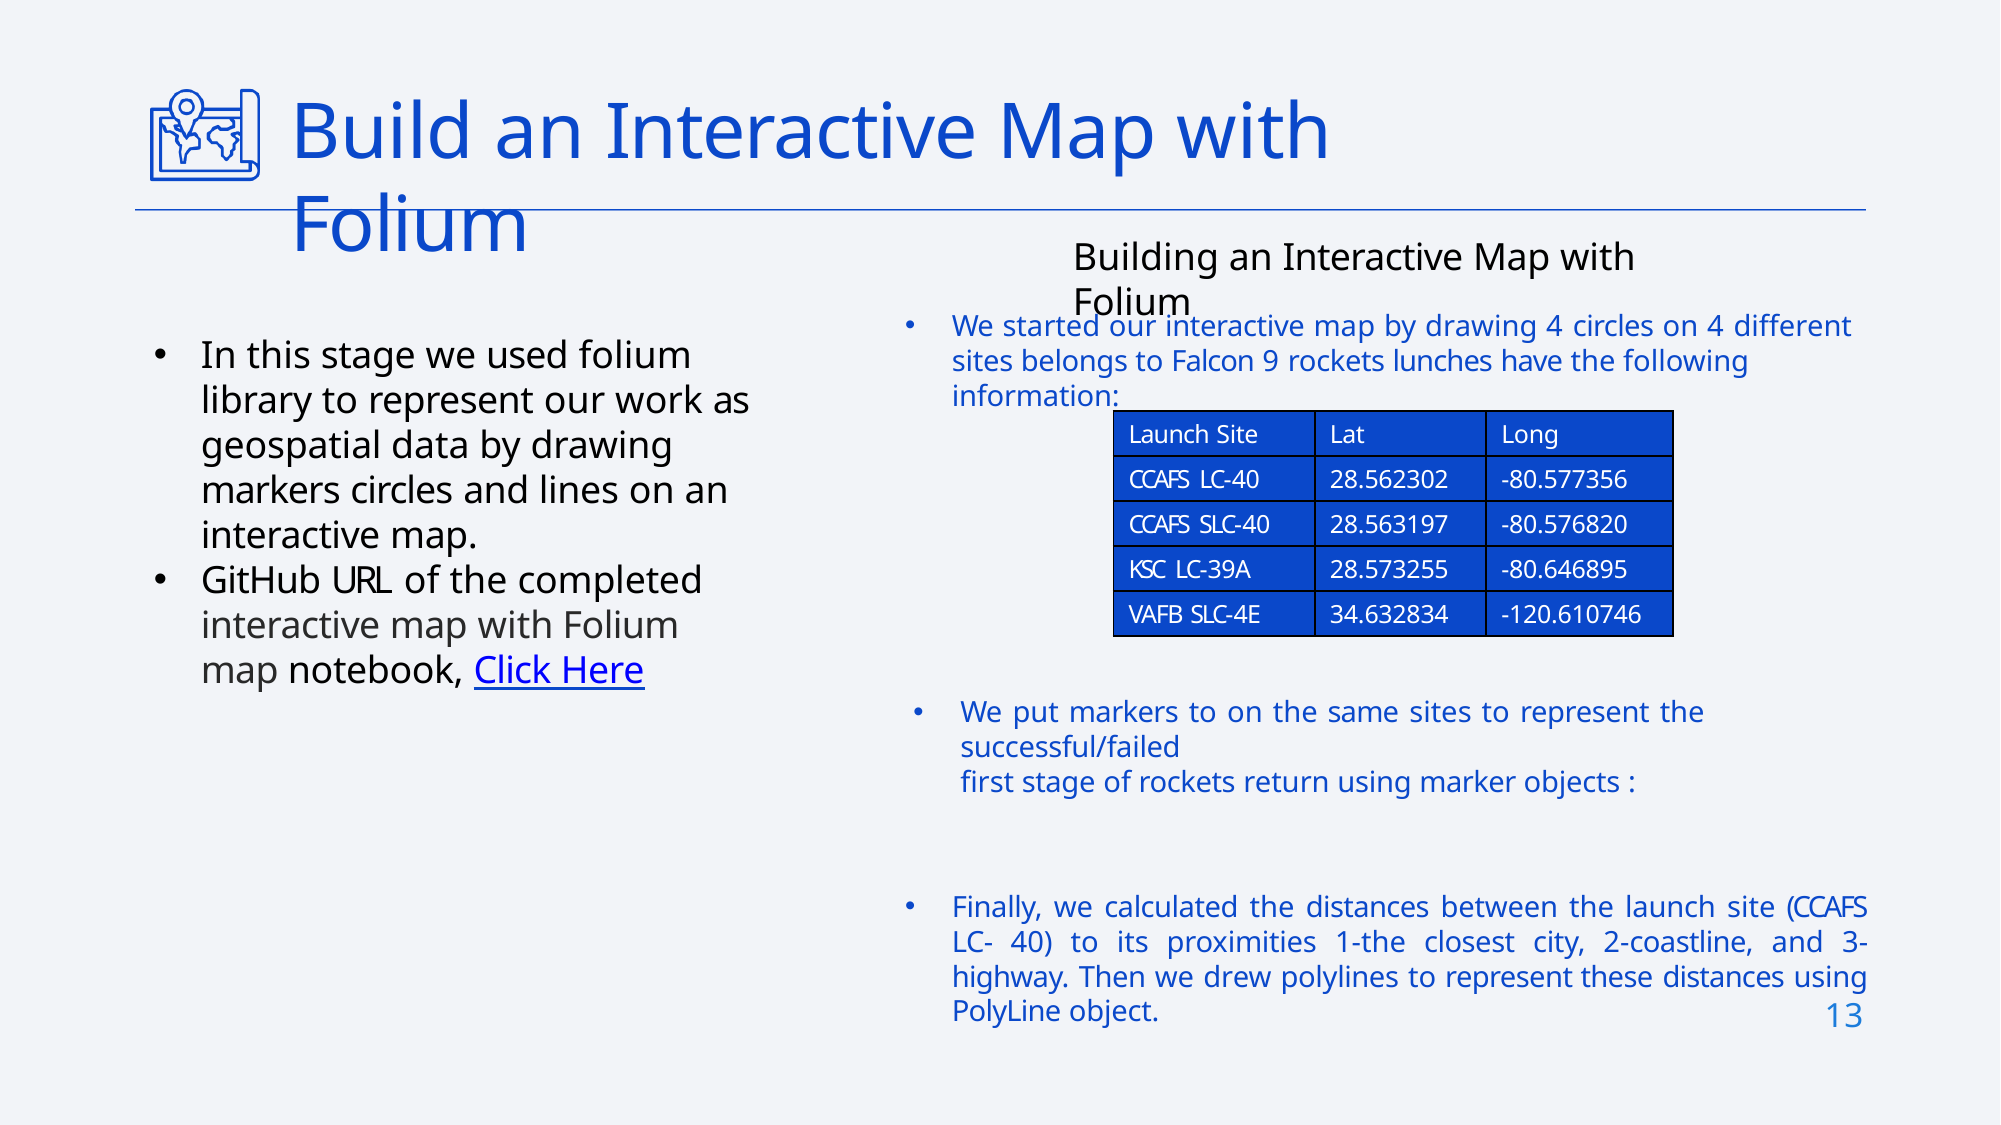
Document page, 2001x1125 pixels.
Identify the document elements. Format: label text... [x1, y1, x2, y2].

table_cell VAFB SLC-4E [1114, 592, 1314, 635]
table_cell KSC LC-39A [1114, 547, 1314, 590]
table_cell 28.573255 [1316, 547, 1485, 590]
table_cell 34.632834 [1316, 592, 1485, 635]
table_cell 28.562302 [1316, 457, 1485, 500]
text_box Building an Interactive Map with Folium [1070, 231, 1710, 324]
text_box In this stage we used folium library to represent our work as geospatial data by drawing markers circles and lines on an interactive map. [151, 329, 783, 557]
text_box GitHub URL of the completed interactive map with Folium map notebook, Click Here [151, 554, 726, 698]
table_cell -80.646895 [1487, 547, 1672, 590]
table_header Long [1487, 412, 1672, 455]
table_cell CCAFS LC-40 [1114, 457, 1314, 500]
table_header Launch Site [1114, 412, 1314, 455]
text_box We put markers to on the same sites to represent the successful/failed first stage of rockets return using marker objects : Finally, we calculated the distances between the launch site (CCAFS LC- 40) to its proximities 1-the closest city, 2-coastline, and 3-highway. Then we drew polylines to represent these distances using PolyLine object. [902, 691, 1878, 1028]
slide_number 13 [1818, 1001, 1894, 1125]
picture [0, 0, 2000, 1125]
table_header Lat [1316, 412, 1485, 455]
table_cell CCAFS SLC-40 [1114, 502, 1314, 545]
table_cell -80.577356 [1487, 457, 1672, 500]
table_cell -80.576820 [1487, 502, 1672, 545]
table_cell 28.563197 [1316, 502, 1485, 545]
text_box We started our interactive map by drawing 4 circles on 4 different sites belongs to Falcon 9 rockets lunches have the following information: [902, 304, 1868, 412]
title Build an Interactive Map with Folium [287, 79, 1494, 270]
table_cell -120.610746 [1487, 592, 1672, 635]
